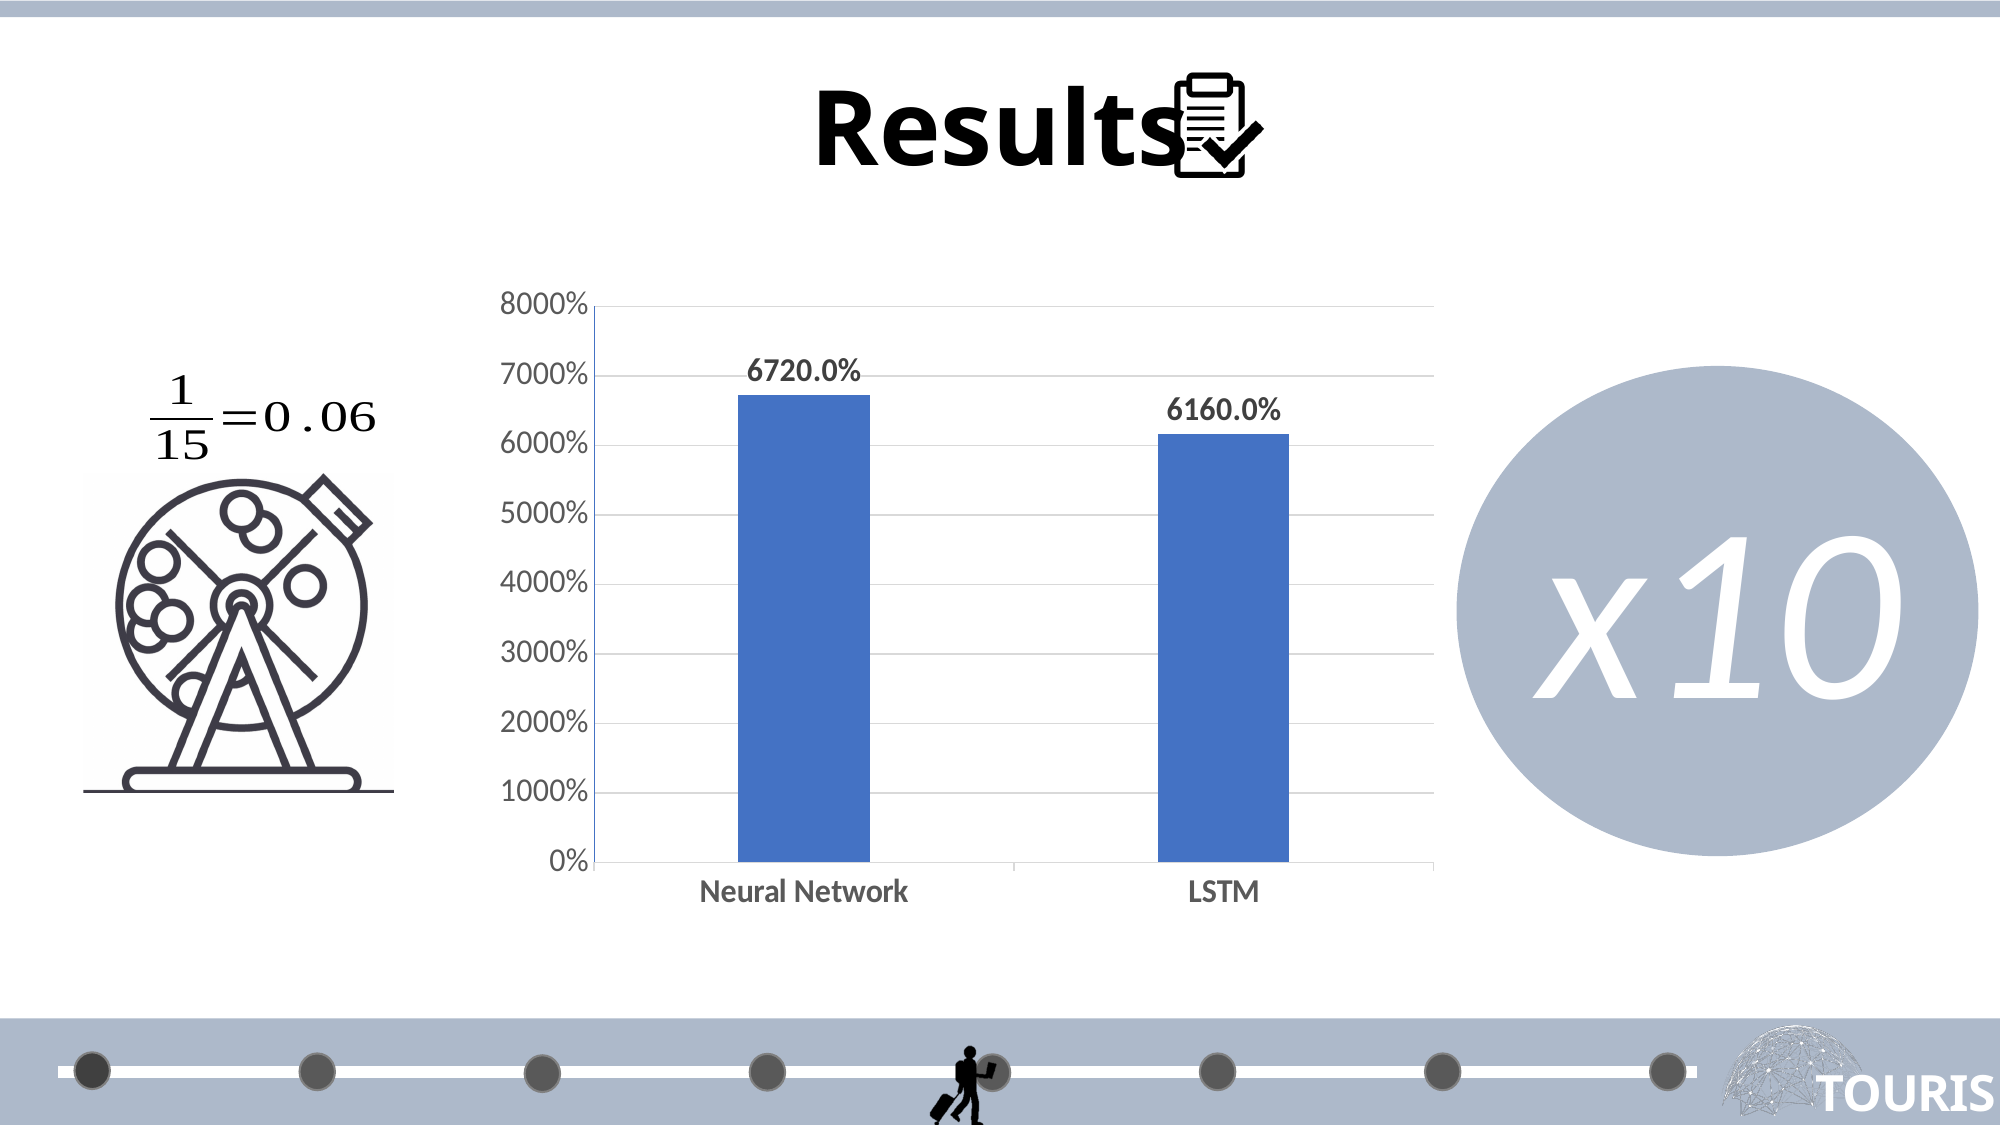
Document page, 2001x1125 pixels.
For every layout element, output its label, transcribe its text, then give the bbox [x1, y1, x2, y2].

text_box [83, 365, 394, 793]
picture [1722, 1026, 1863, 1116]
chart [499, 239, 1435, 961]
picture [1165, 71, 1273, 179]
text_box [1456, 365, 1979, 857]
text_box Results [499, 54, 1501, 194]
picture [893, 1038, 1033, 1125]
text_box [514, 194, 1486, 326]
picture [1853, 1081, 1863, 1105]
